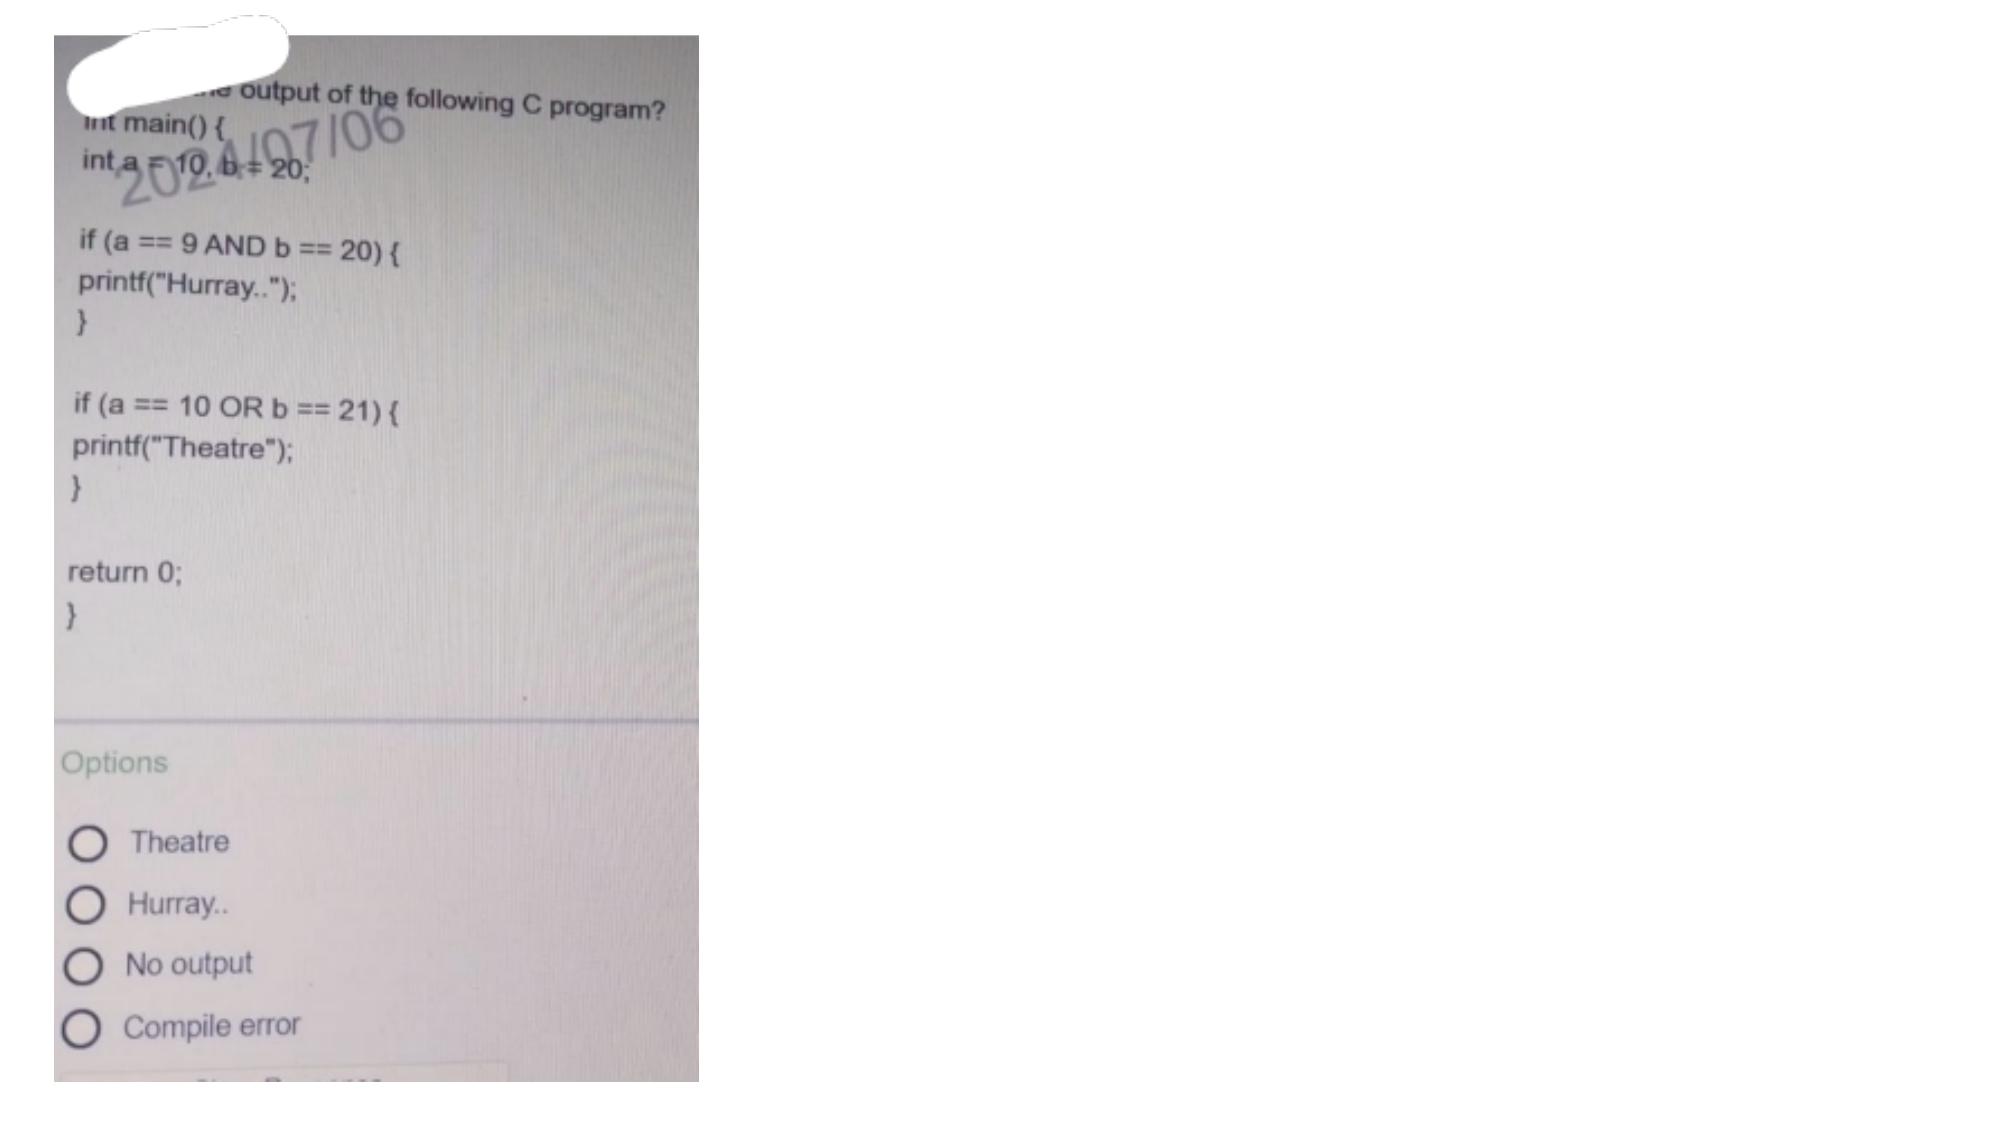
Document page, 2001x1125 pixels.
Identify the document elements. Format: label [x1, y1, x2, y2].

picture [54, 14, 699, 1082]
